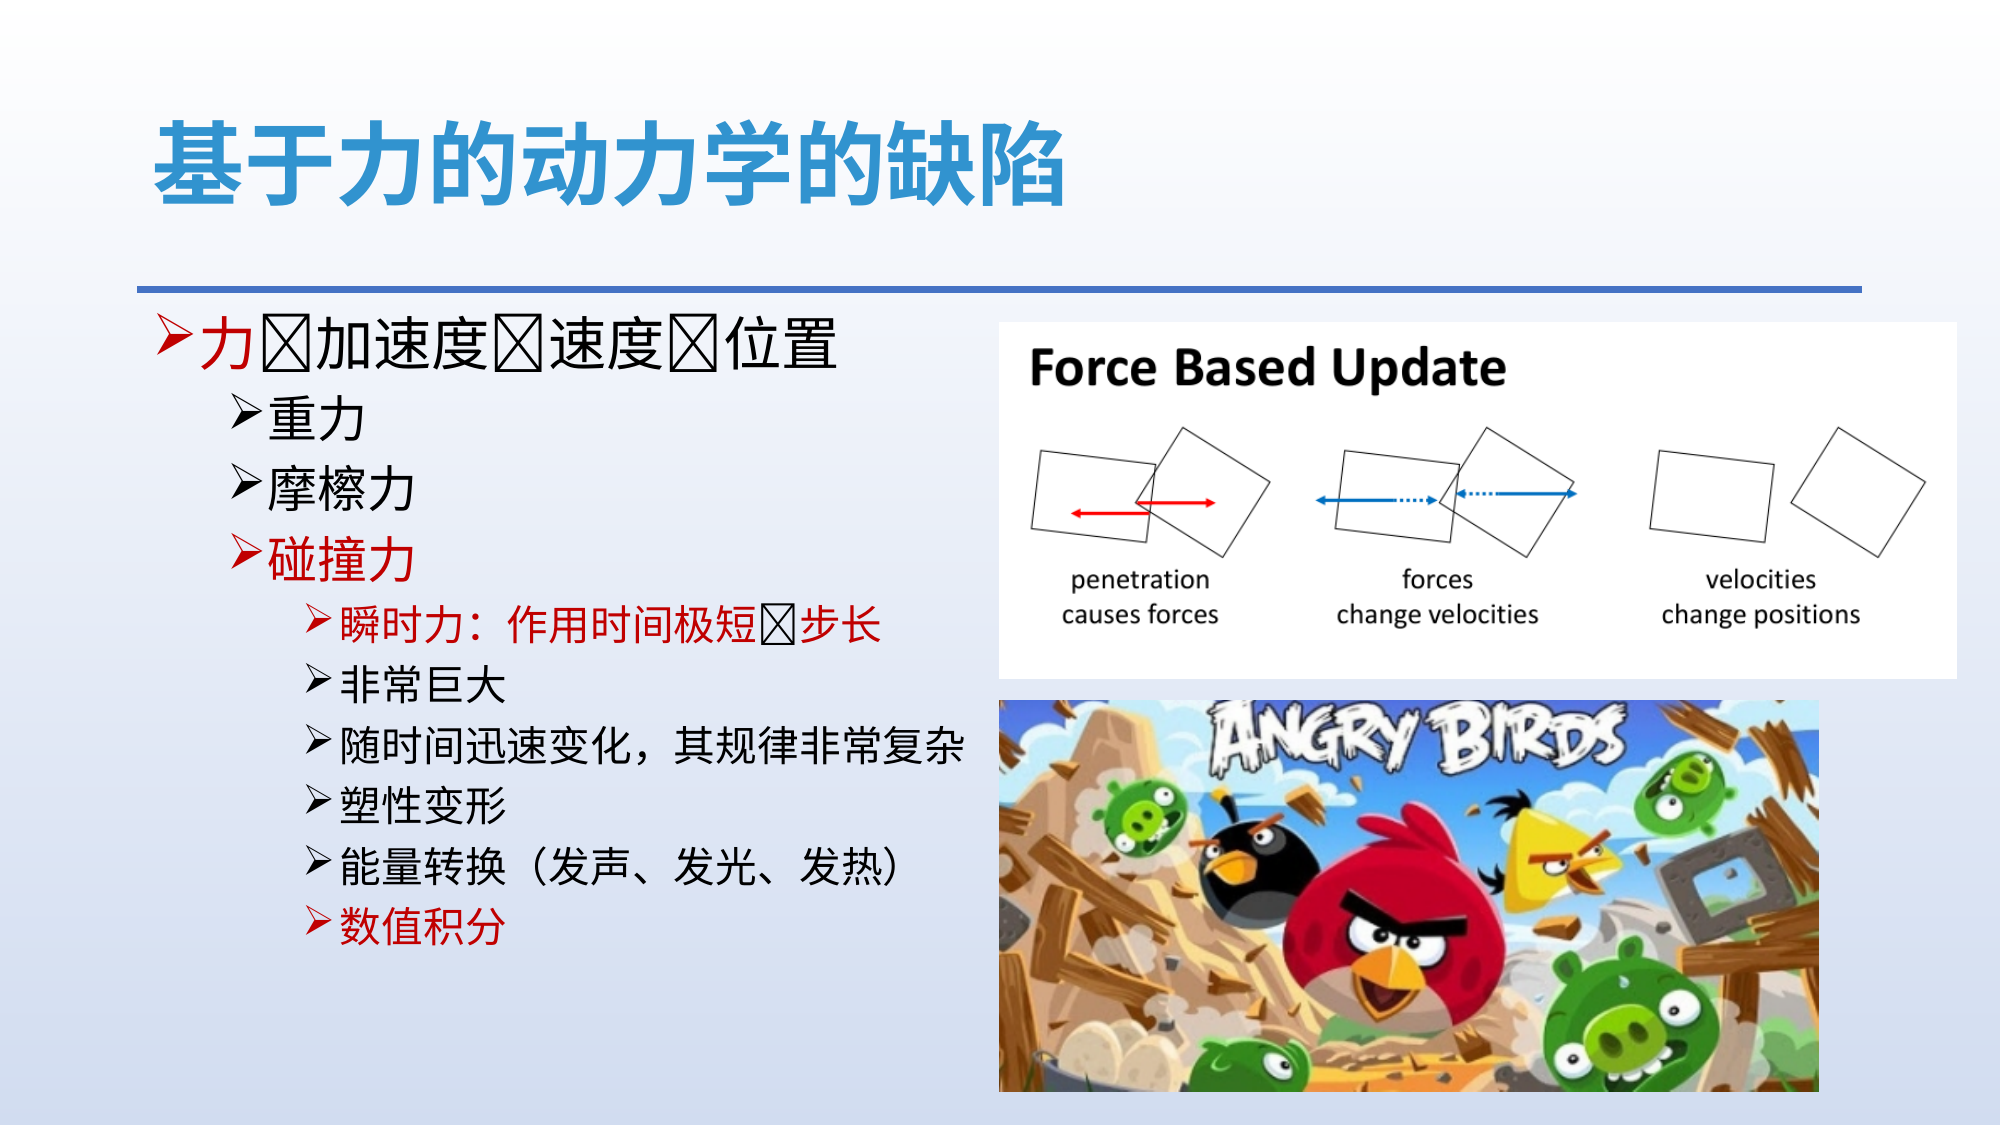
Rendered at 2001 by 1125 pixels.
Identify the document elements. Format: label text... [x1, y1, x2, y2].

picture [999, 322, 1957, 679]
picture [999, 700, 1819, 1092]
list 力加速度速度位置 重力 摩檫力 碰撞力 瞬时力：作用时间极短步长 非常巨大 随时间迅速变化，其规律非常复杂 塑性变形 能量转换（发声、发光、发热） 数值积分 [137, 299, 1863, 1014]
title 基于力的动力学的缺陷 [137, 59, 1863, 278]
